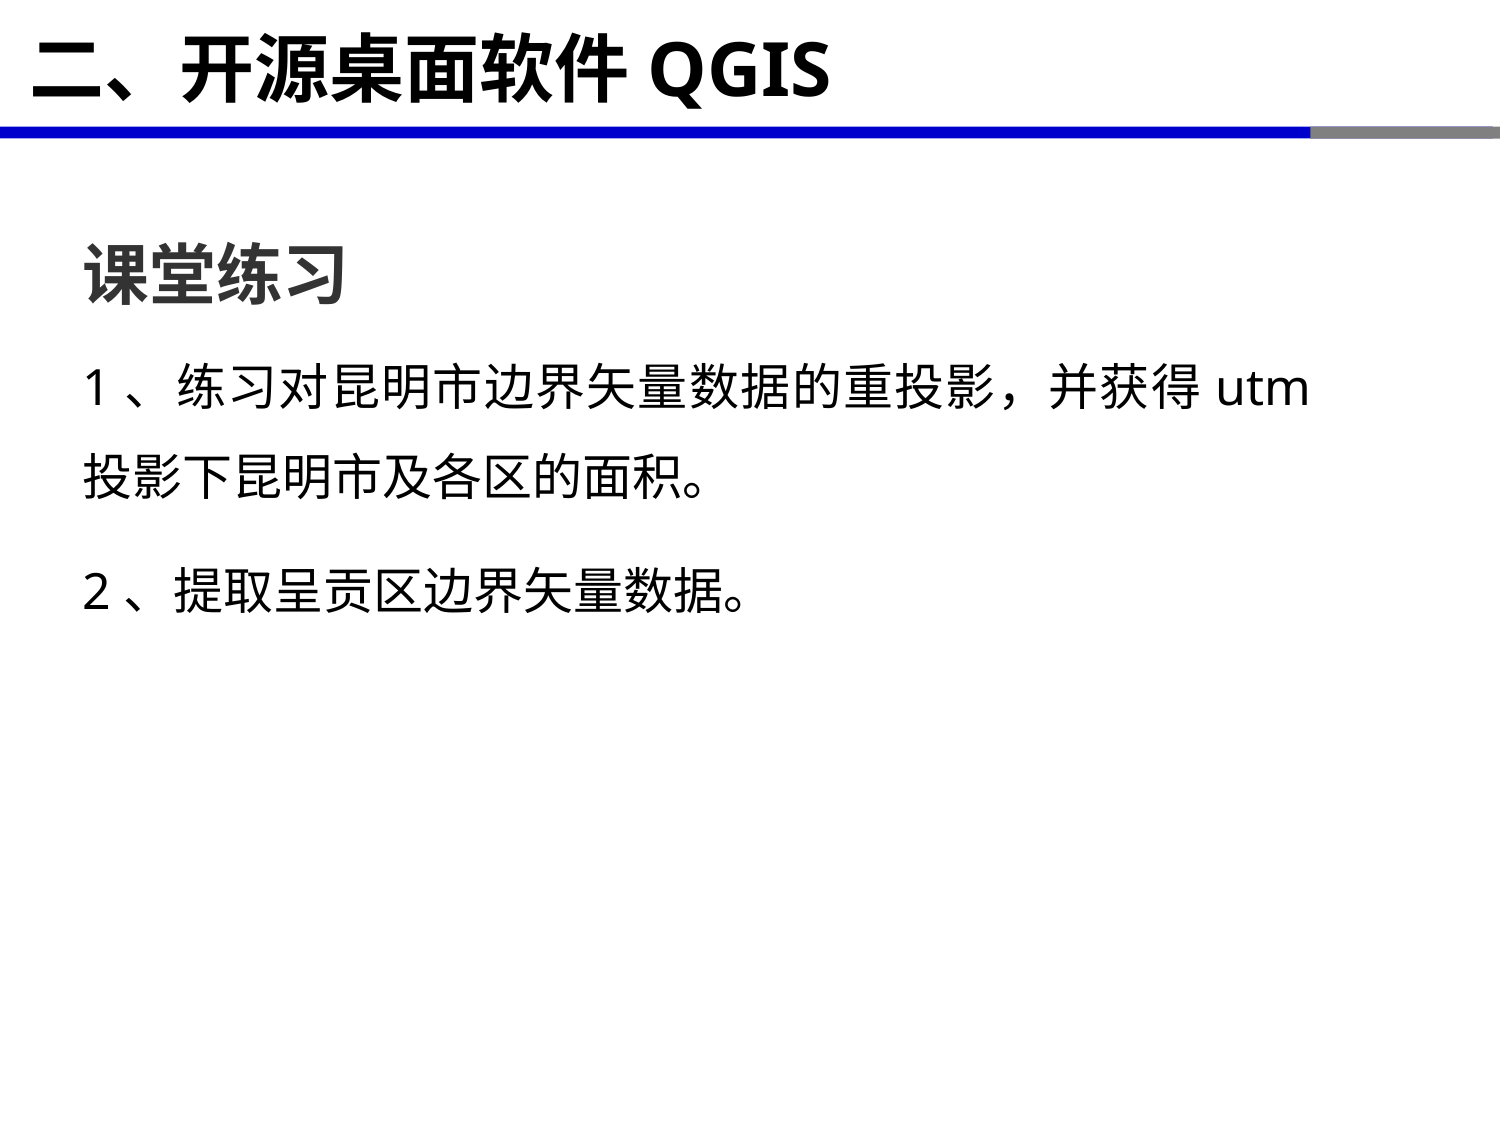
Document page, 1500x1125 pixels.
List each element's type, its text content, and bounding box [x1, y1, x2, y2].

title 二、开源桌面软件QGIS [0, 1, 1479, 132]
text_box 课堂练习 [68, 185, 1432, 320]
text_box 1、练习对昆明市边界矢量数据的重投影，并获得utm投影下昆明市及各区的面积。 2、提取呈贡区边界矢量数据。 [68, 317, 1338, 628]
